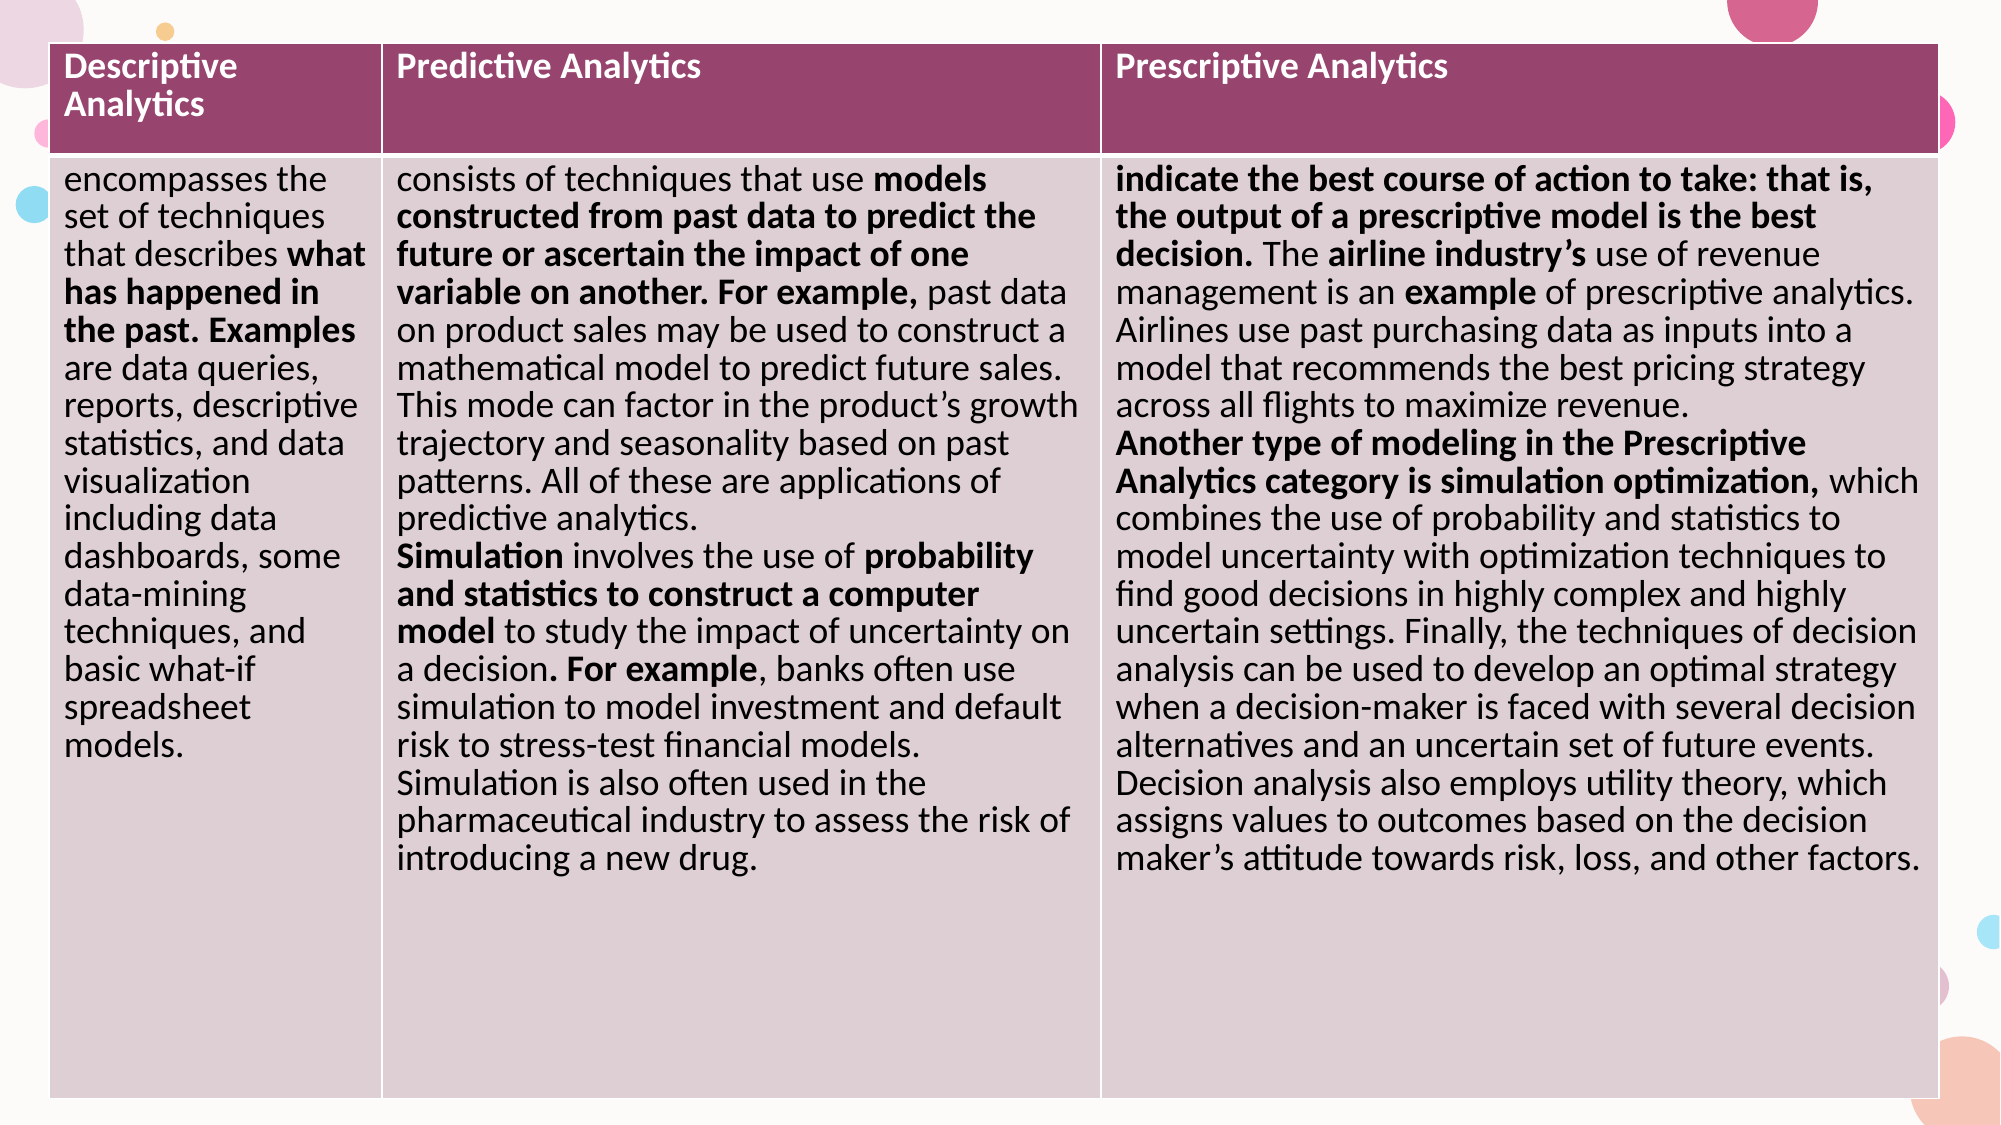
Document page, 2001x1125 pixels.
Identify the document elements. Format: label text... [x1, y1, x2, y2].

table_header Descriptive Analytics [50, 44, 381, 153]
table_header Prescriptive Analytics [1102, 44, 1938, 153]
table_cell indicate the best course of action to take: that is, the output of a prescriptive model is the best decision. The airline industry’s use of revenue management is an example of prescriptive analytics. Airlines use past purchasing data as inputs into a model that recommends the best pricing strategy across all flights to maximize revenue. Another type of modeling in the Prescriptive Analytics category is simulation optimization, which combines the use of probability and statistics to model uncertainty with optimization techniques to find good decisions in highly complex and highly uncertain settings. Finally, the techniques of decision analysis can be used to develop an optimal strategy when a decision-maker is faced with several decision alternatives and an uncertain set of future events. Decision analysis also employs utility theory, which assigns values to outcomes based on the decision maker’s attitude towards risk, loss, and other factors. [1102, 158, 1938, 1098]
table_cell consists of techniques that use models constructed from past data to predict the future or ascertain the impact of one variable on another. For example, past data on product sales may be used to construct a mathematical model to predict future sales. This mode can factor in the product’s growth trajectory and seasonality based on past patterns. All of these are applications of predictive analytics. Simulation involves the use of probability and statistics to construct a computer model to study the impact of uncertainty on a decision. For example, banks often use simulation to model investment and default risk to stress-test financial models. Simulation is also often used in the pharmaceutical industry to assess the risk of introducing a new drug. [383, 158, 1100, 1098]
table_cell encompasses the set of techniques that describes what has happened in the past. Examples are data queries, reports, descriptive statistics, and data visualization including data dashboards, some data-mining techniques, and basic what-if spreadsheet models. [50, 158, 381, 1098]
table_header Predictive Analytics [383, 44, 1100, 153]
